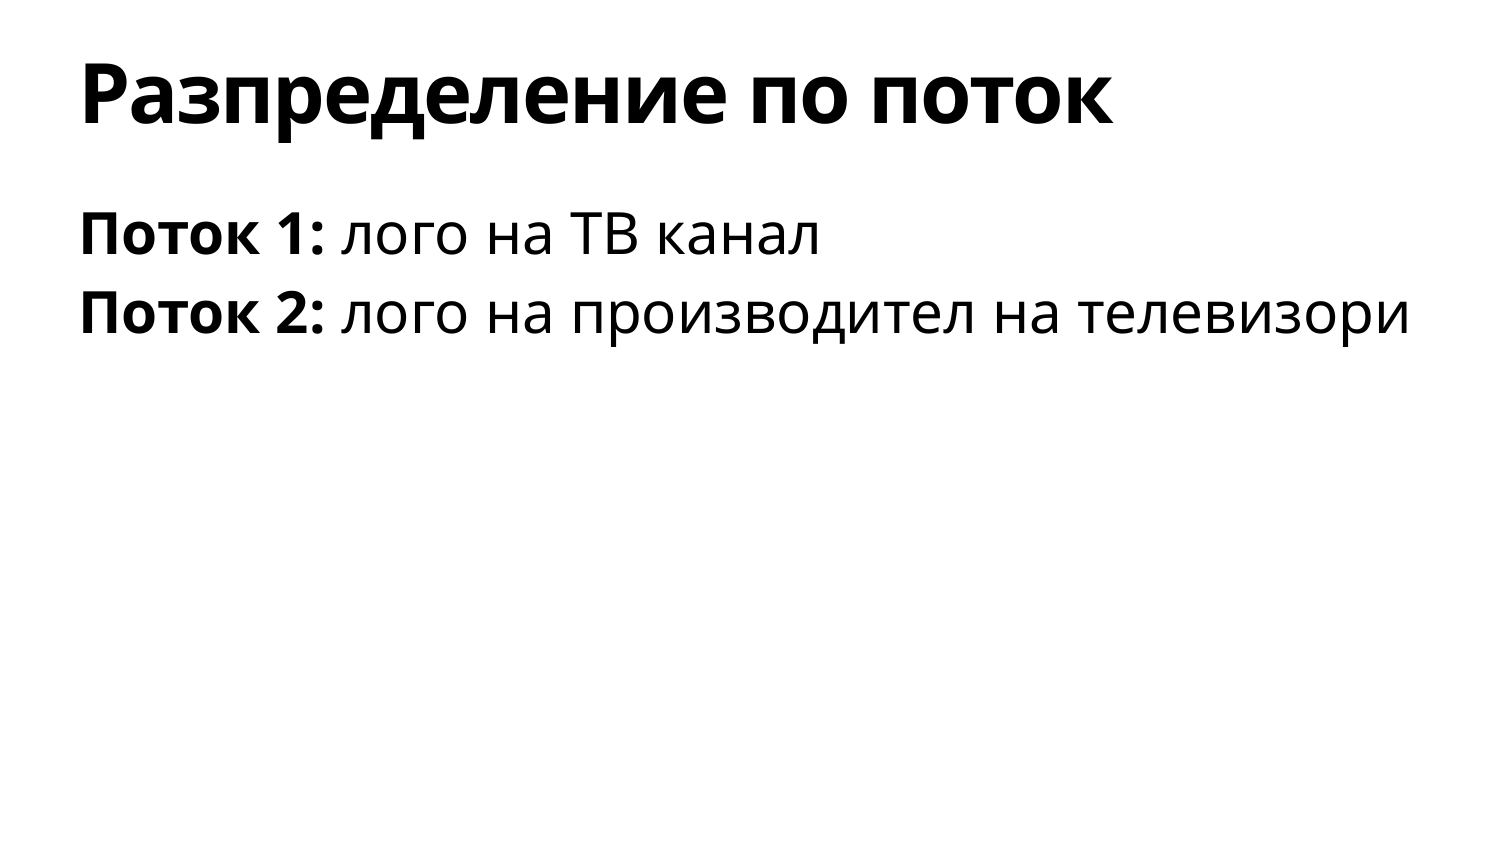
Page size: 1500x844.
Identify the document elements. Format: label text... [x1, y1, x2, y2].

list Поток 1: лого на ТВ канал Поток 2: лого на производител на телевизори [63, 196, 1500, 822]
title Разпределение по поток [63, 21, 1500, 172]
